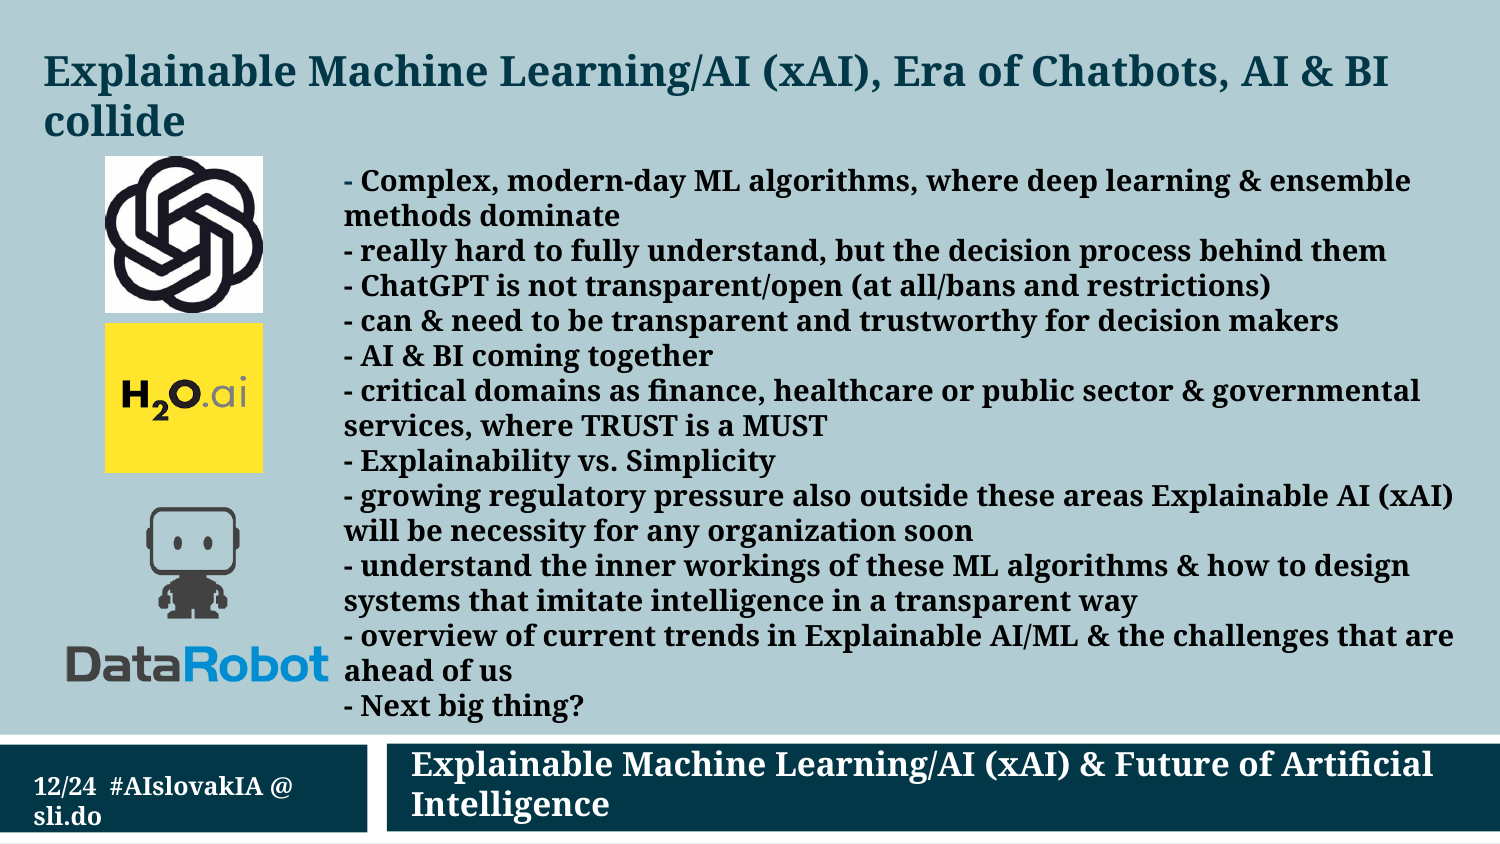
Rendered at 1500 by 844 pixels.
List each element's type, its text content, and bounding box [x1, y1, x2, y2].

picture [35, 812, 44, 824]
picture [72, 812, 78, 825]
text_box 12/24 #AIslovakIA @ sli.do [22, 764, 362, 808]
text_box - Complex, modern-day ML algorithms, where deep learning & ensemble methods dominate - really hard to fully understand, but the decision process behind them - ChatGPT is not transparent/open (at all/bans and restrictions) - can & need to be transparent and trustworthy for decision makers - AI & BI coming together - critical domains as finance, healthcare or public sector & governmental services, where TRUST is a MUST - Explainability vs. Simplicity - growing regulatory pressure also outside these areas Explainable AI (xAI) will be necessity for any organization soon - understand the inner workings of these ML algorithms & how to design systems that imitate intelligence in a transparent way - overview of current trends in Explainable AI/ML & the challenges that are ahead of us - Next big thing? [332, 156, 1475, 709]
picture [0, 323, 395, 732]
picture [89, 812, 93, 824]
picture [96, 812, 100, 824]
picture [80, 808, 84, 824]
text_box Explainable Machine Learning/AI (xAI), Era of Chatbots, AI & BI collide [32, 33, 1475, 156]
picture [105, 156, 264, 313]
text_box Explainable Machine Learning/AI (xAI) & Future of Artificial Intelligence [400, 740, 1500, 826]
